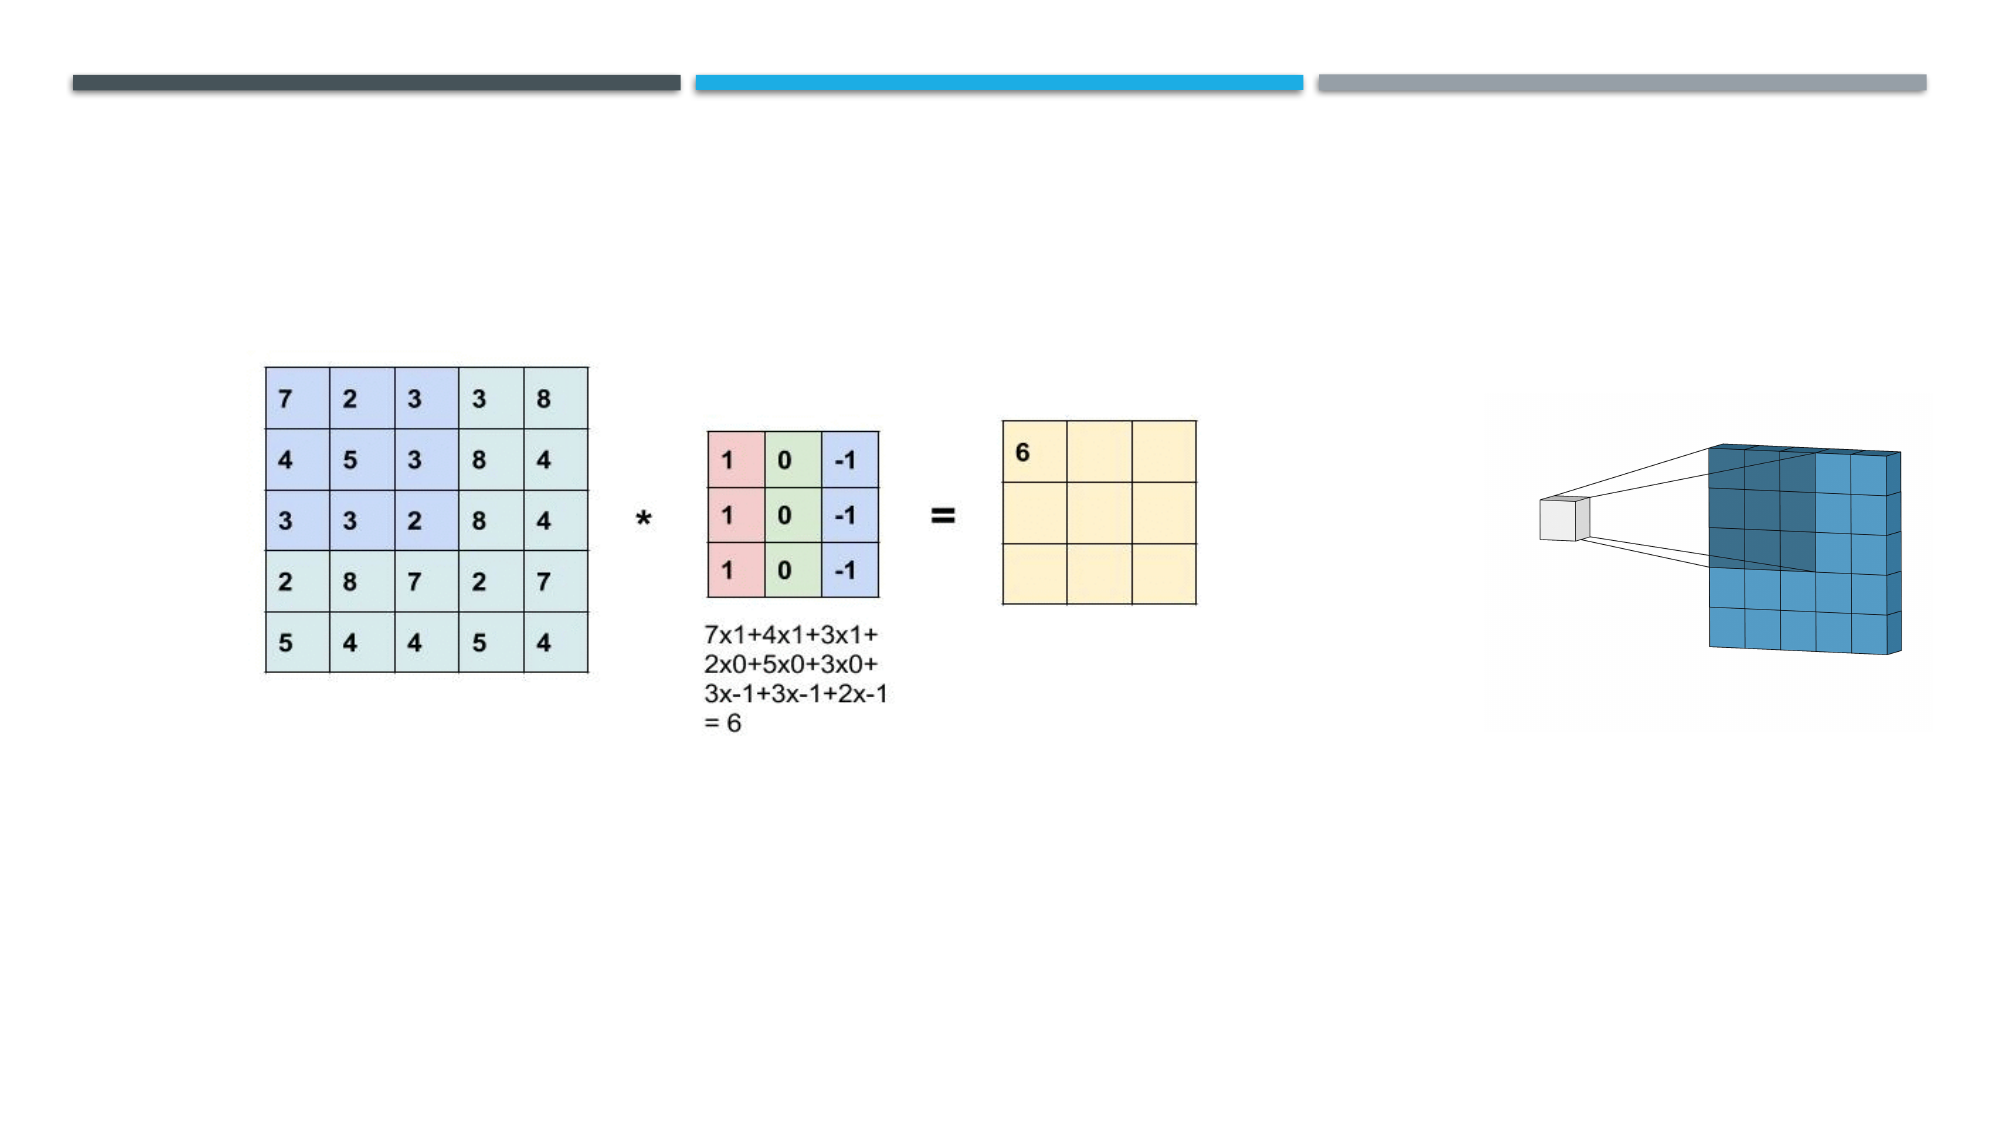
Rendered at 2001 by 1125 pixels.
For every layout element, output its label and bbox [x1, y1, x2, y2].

picture [1483, 392, 1934, 732]
picture [66, 201, 1428, 924]
